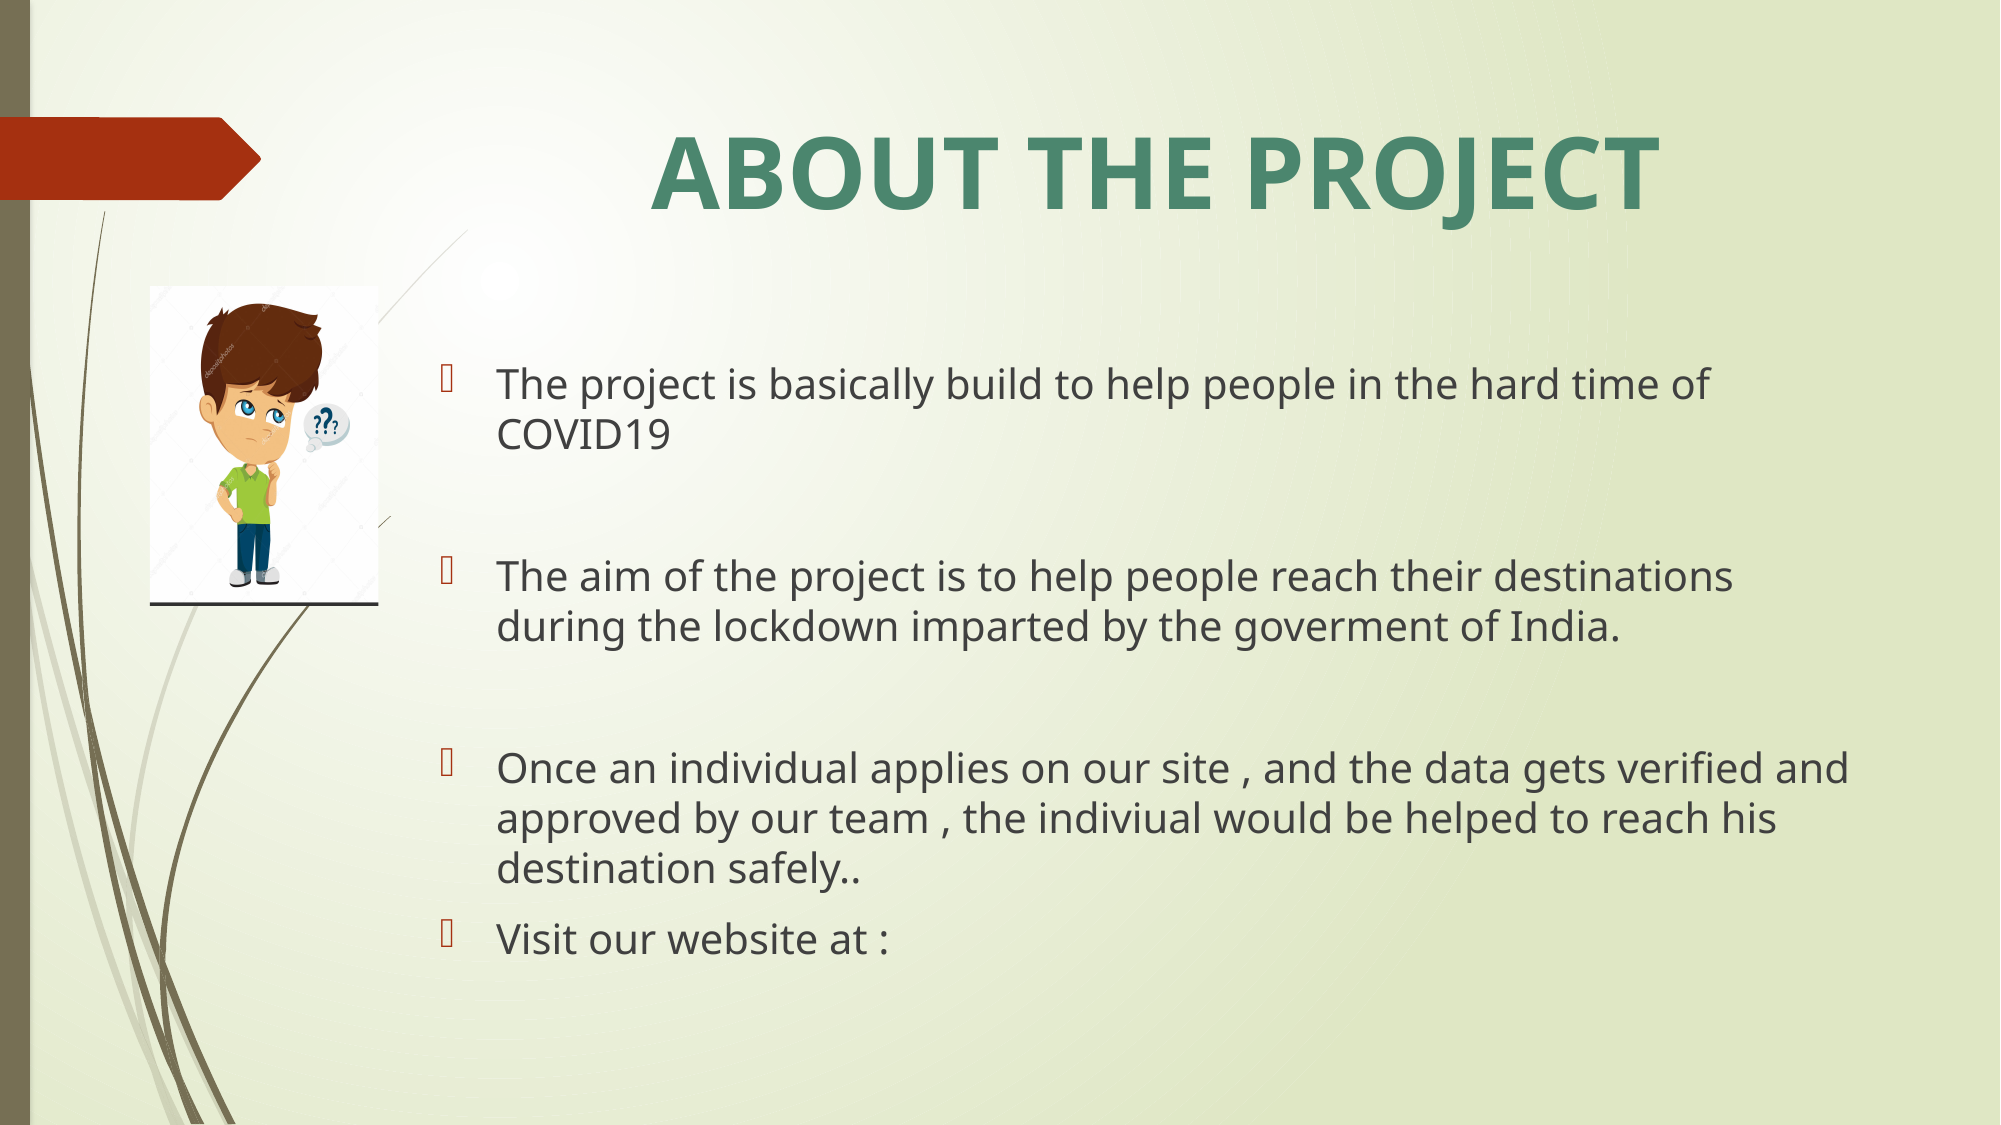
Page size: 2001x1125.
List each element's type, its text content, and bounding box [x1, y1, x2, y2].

title ABOUT THE PROJECT [425, 102, 1888, 313]
list The project is basically build to help people in the hard time of COVID19 The aim of the project is to help people reach their destinations during the lockdown imparted by the goverment of India. Once an individual applies on our site , and the data gets verified and approved by our team , the indiviual would be helped to reach his destination safely.. Visit our website at : [424, 350, 1888, 1084]
picture [149, 286, 379, 607]
